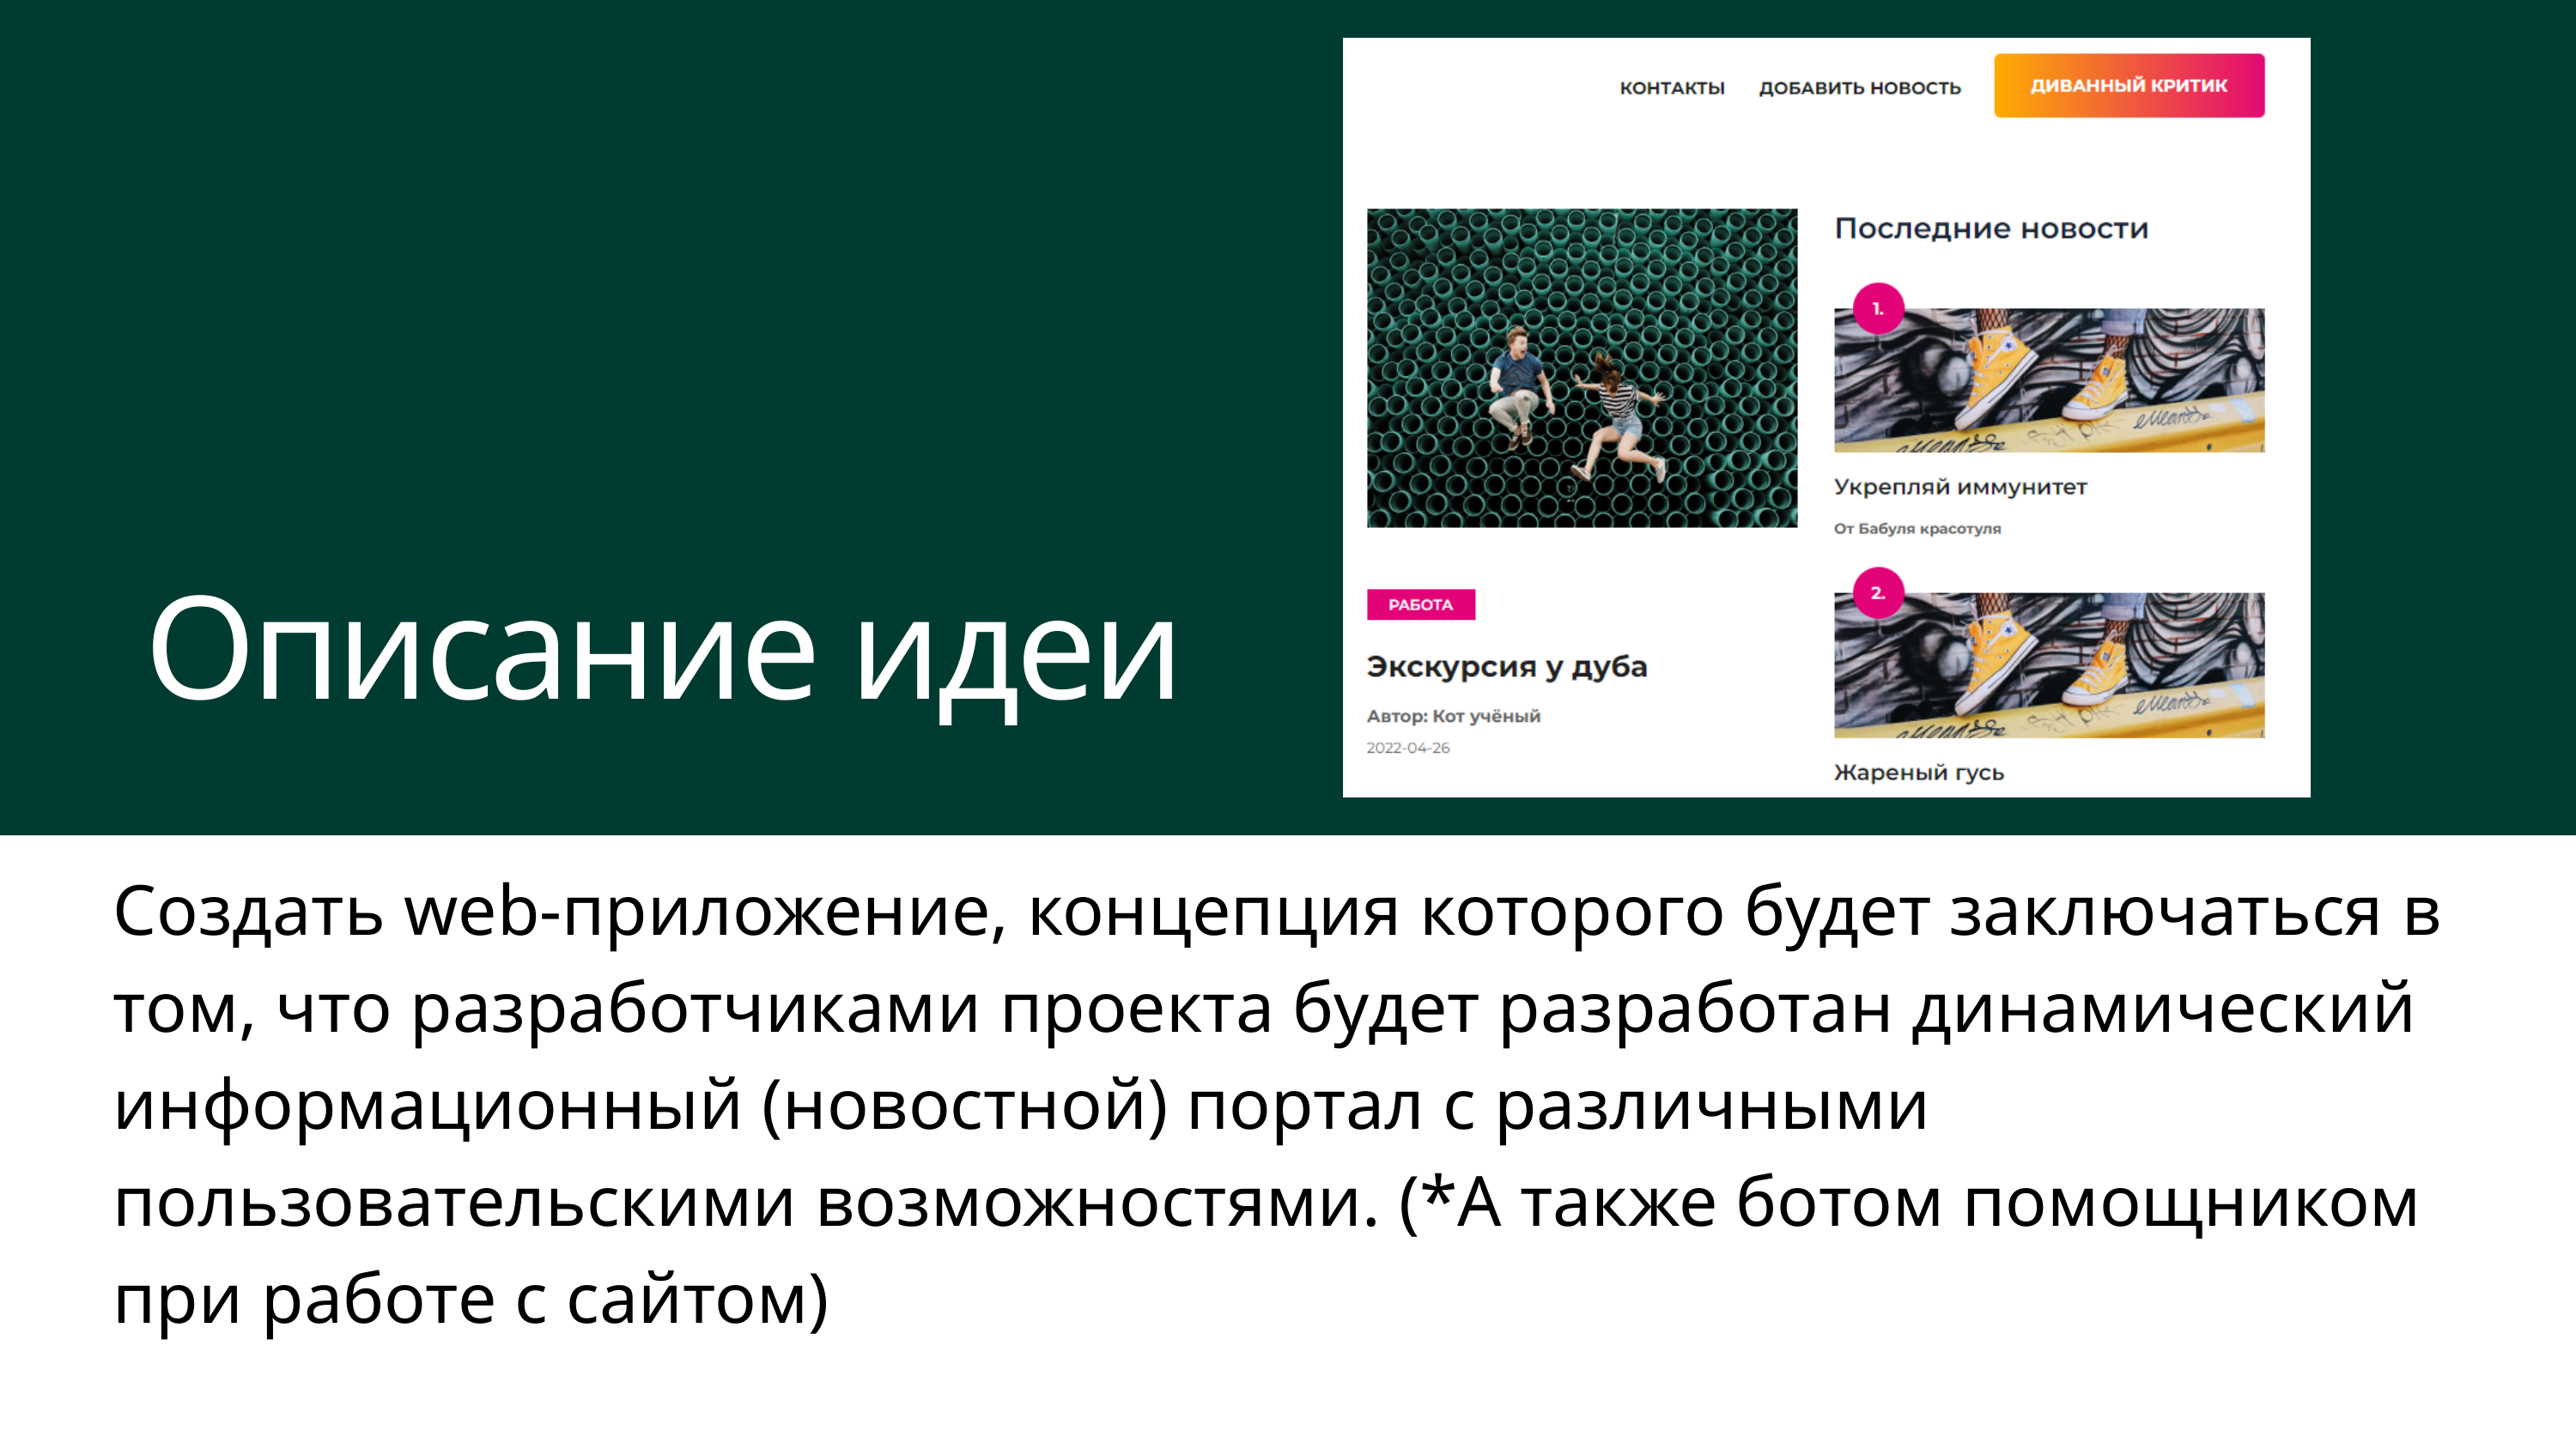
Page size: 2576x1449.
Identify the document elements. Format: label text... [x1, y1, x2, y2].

picture [1342, 38, 2312, 797]
text_box Описание идеи [144, 541, 1338, 728]
text_box Создать web-приложение, концепция которого будет заключаться в том, что разработчиками проекта будет разработан динамический информационный (новостной) портал с различными пользовательскими возможностями. (*А также ботом помощником при работе с сайтом) [112, 852, 2505, 1337]
text_box [0, 0, 2576, 836]
